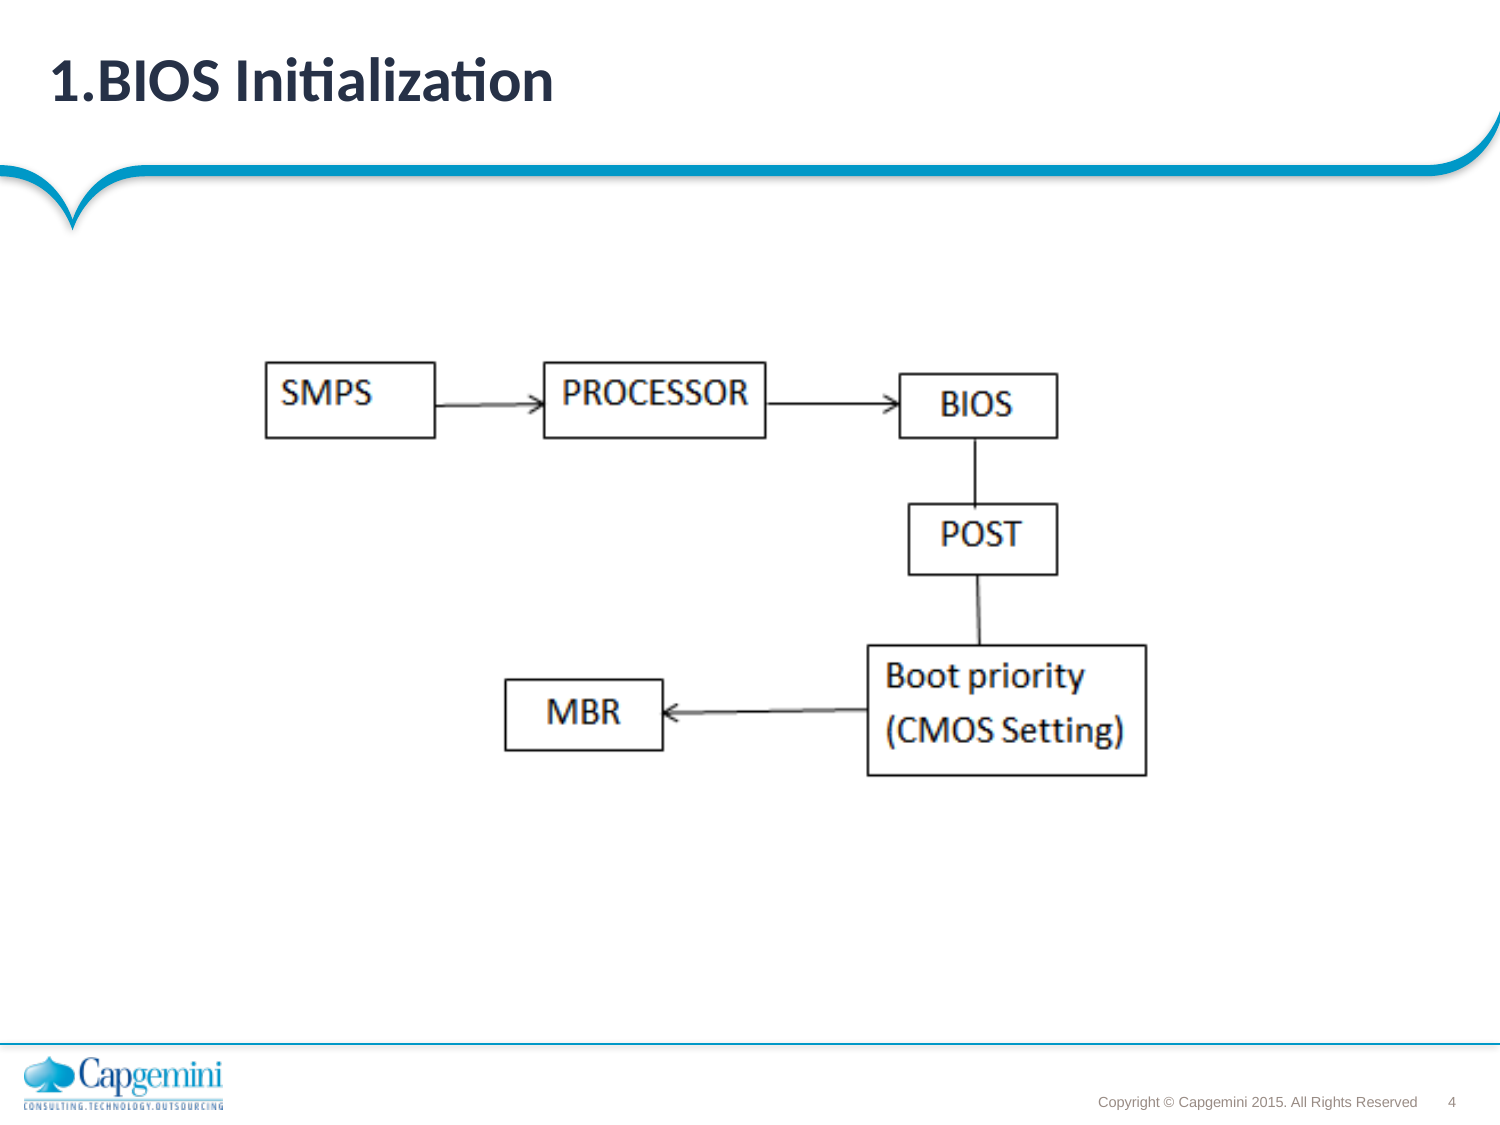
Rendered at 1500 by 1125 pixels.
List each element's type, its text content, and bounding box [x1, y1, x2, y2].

title 1.BIOS Initialization [0, 0, 1500, 165]
picture [252, 312, 1224, 801]
picture [24, 1056, 223, 1110]
